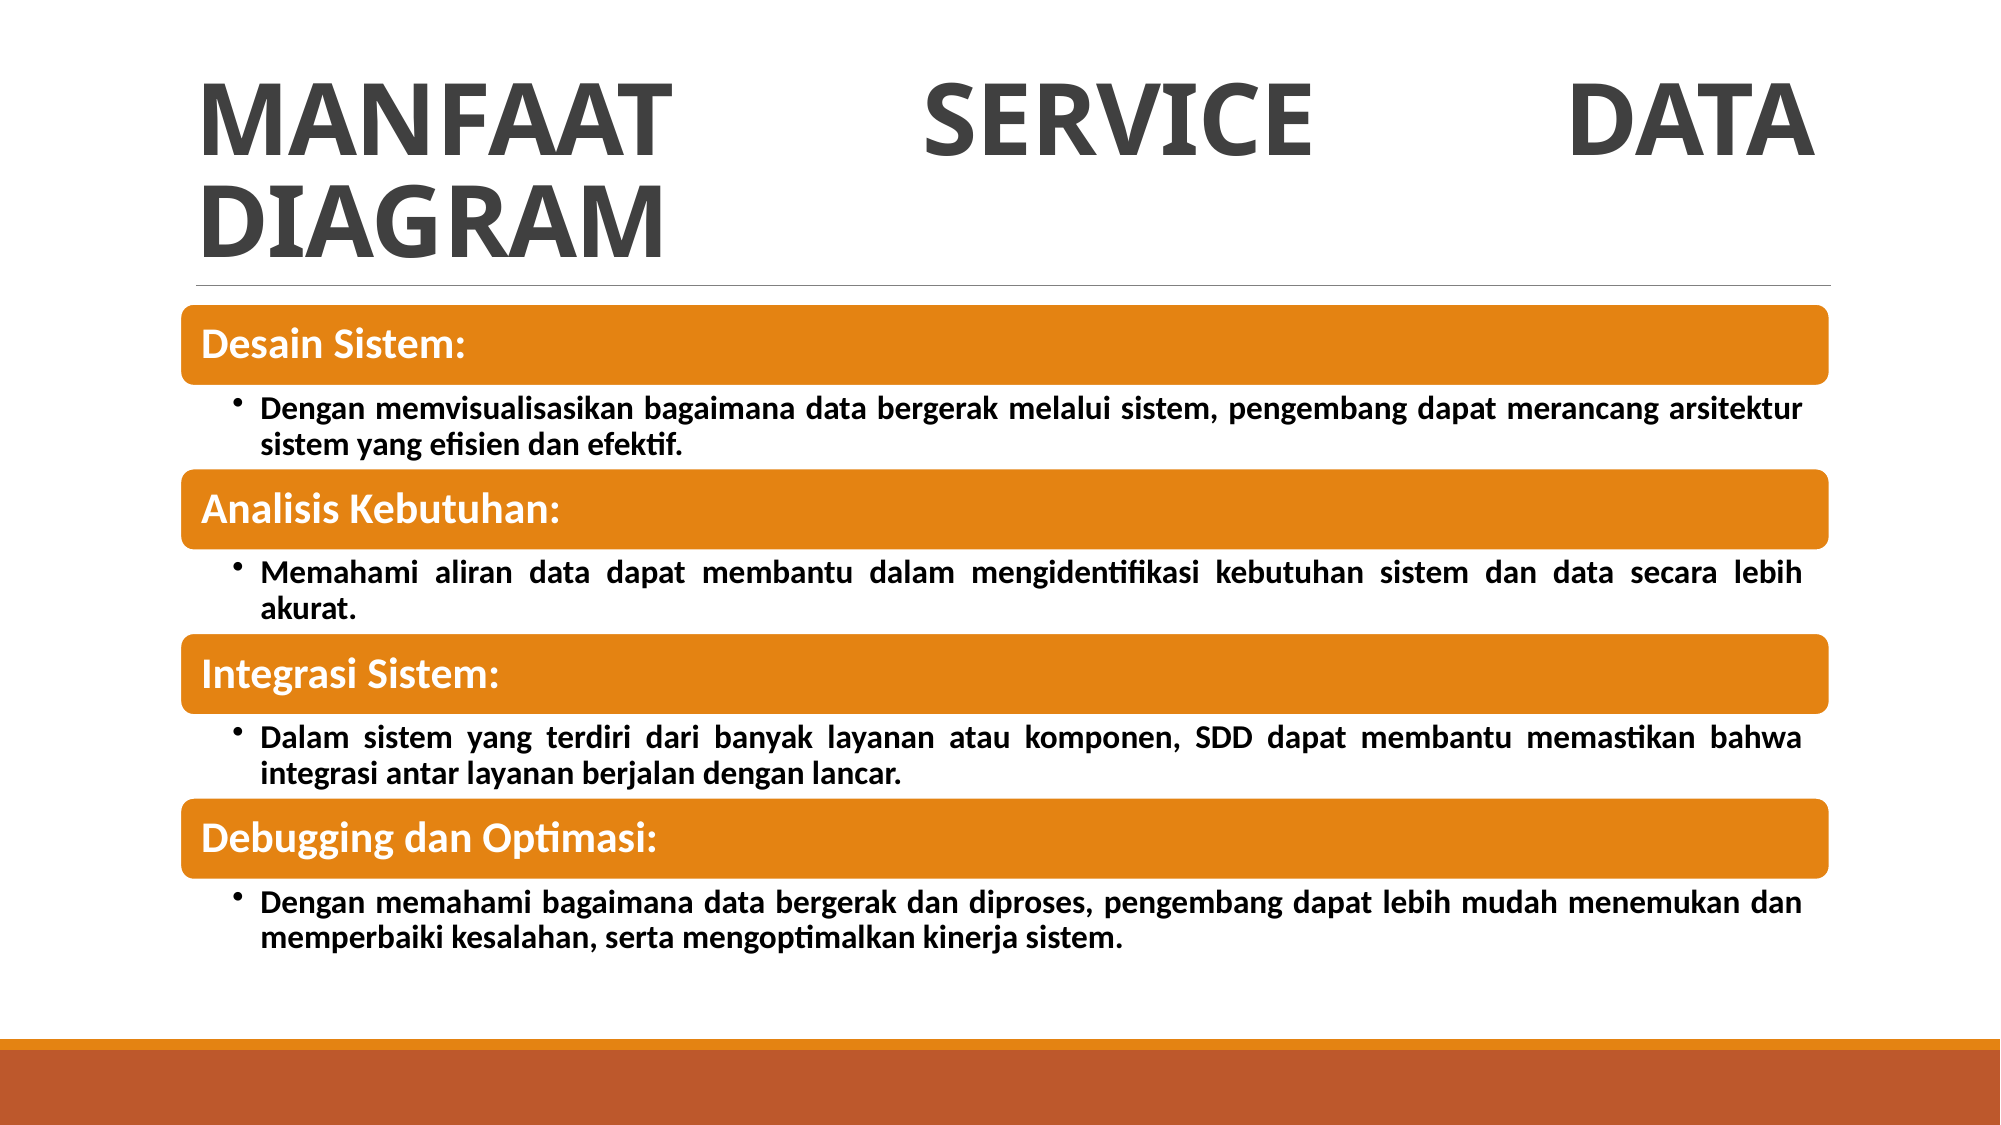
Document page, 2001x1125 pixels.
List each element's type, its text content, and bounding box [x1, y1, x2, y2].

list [179, 302, 1831, 964]
title MANFAAT SERVICE DATA DIAGRAM [180, 47, 1830, 285]
